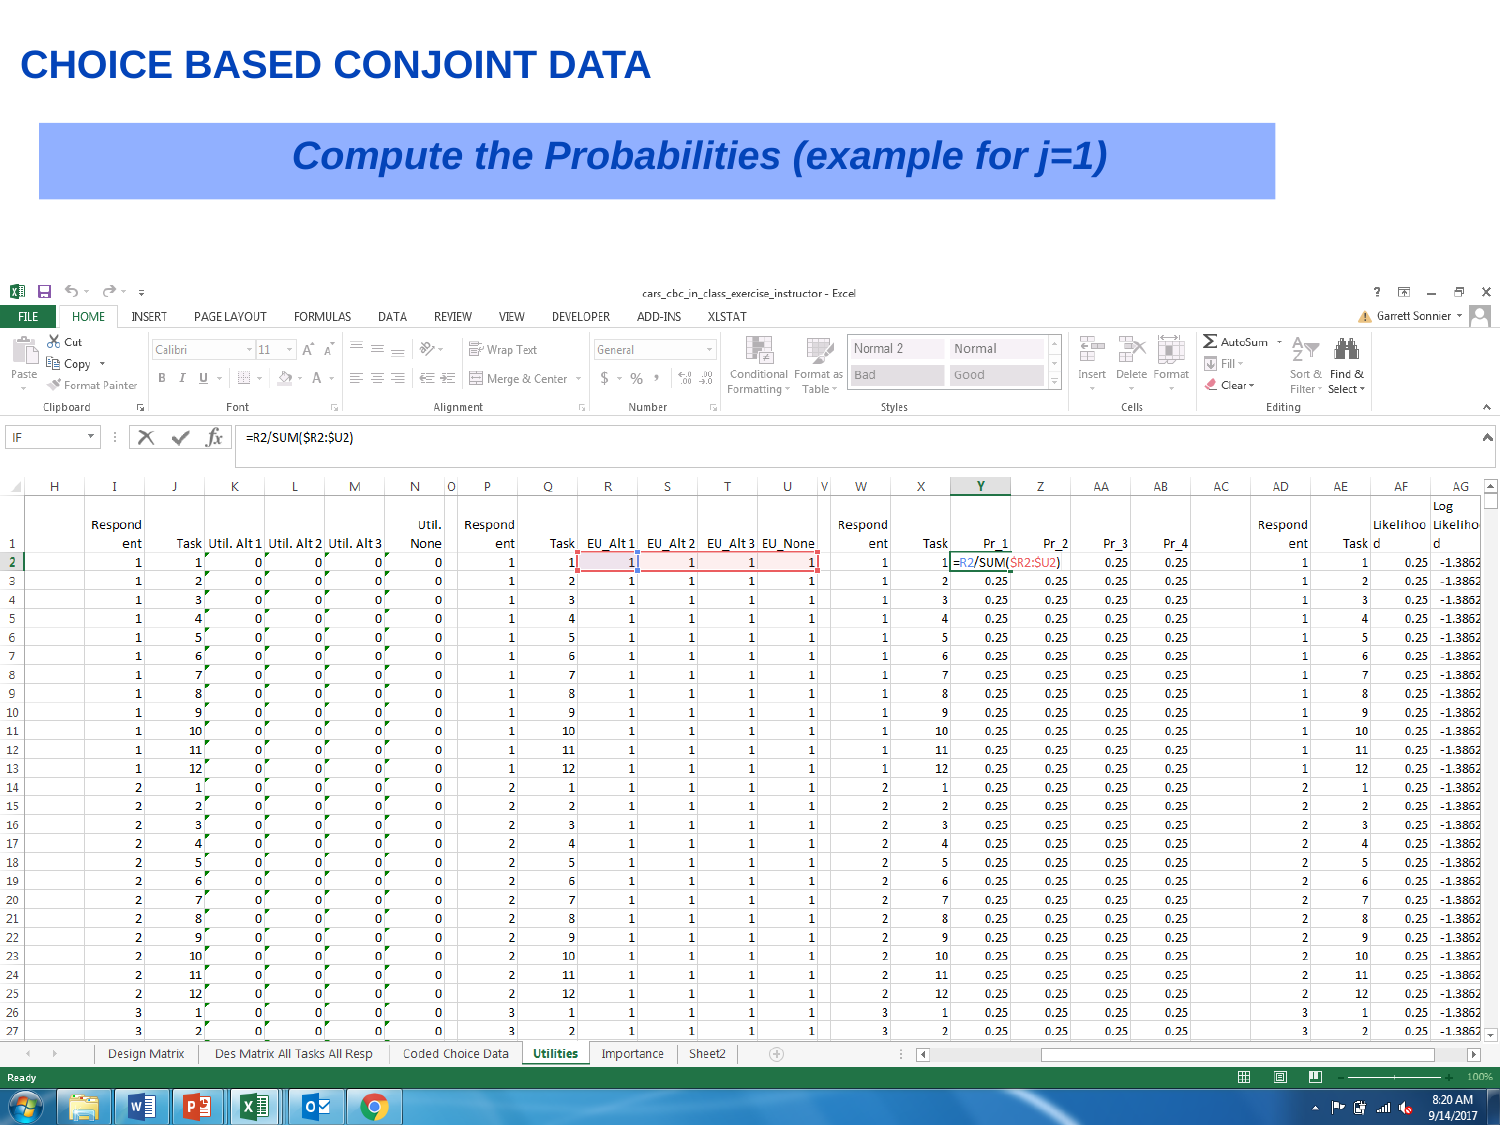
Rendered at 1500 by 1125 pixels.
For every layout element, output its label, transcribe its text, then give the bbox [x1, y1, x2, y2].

text_box Compute the Probabilities (example for j=1) [104, 130, 1297, 178]
text_box [39, 122, 1276, 200]
picture [0, 280, 1500, 1125]
title CHOICE BASED CONJOINT DATA [19, 38, 1463, 87]
